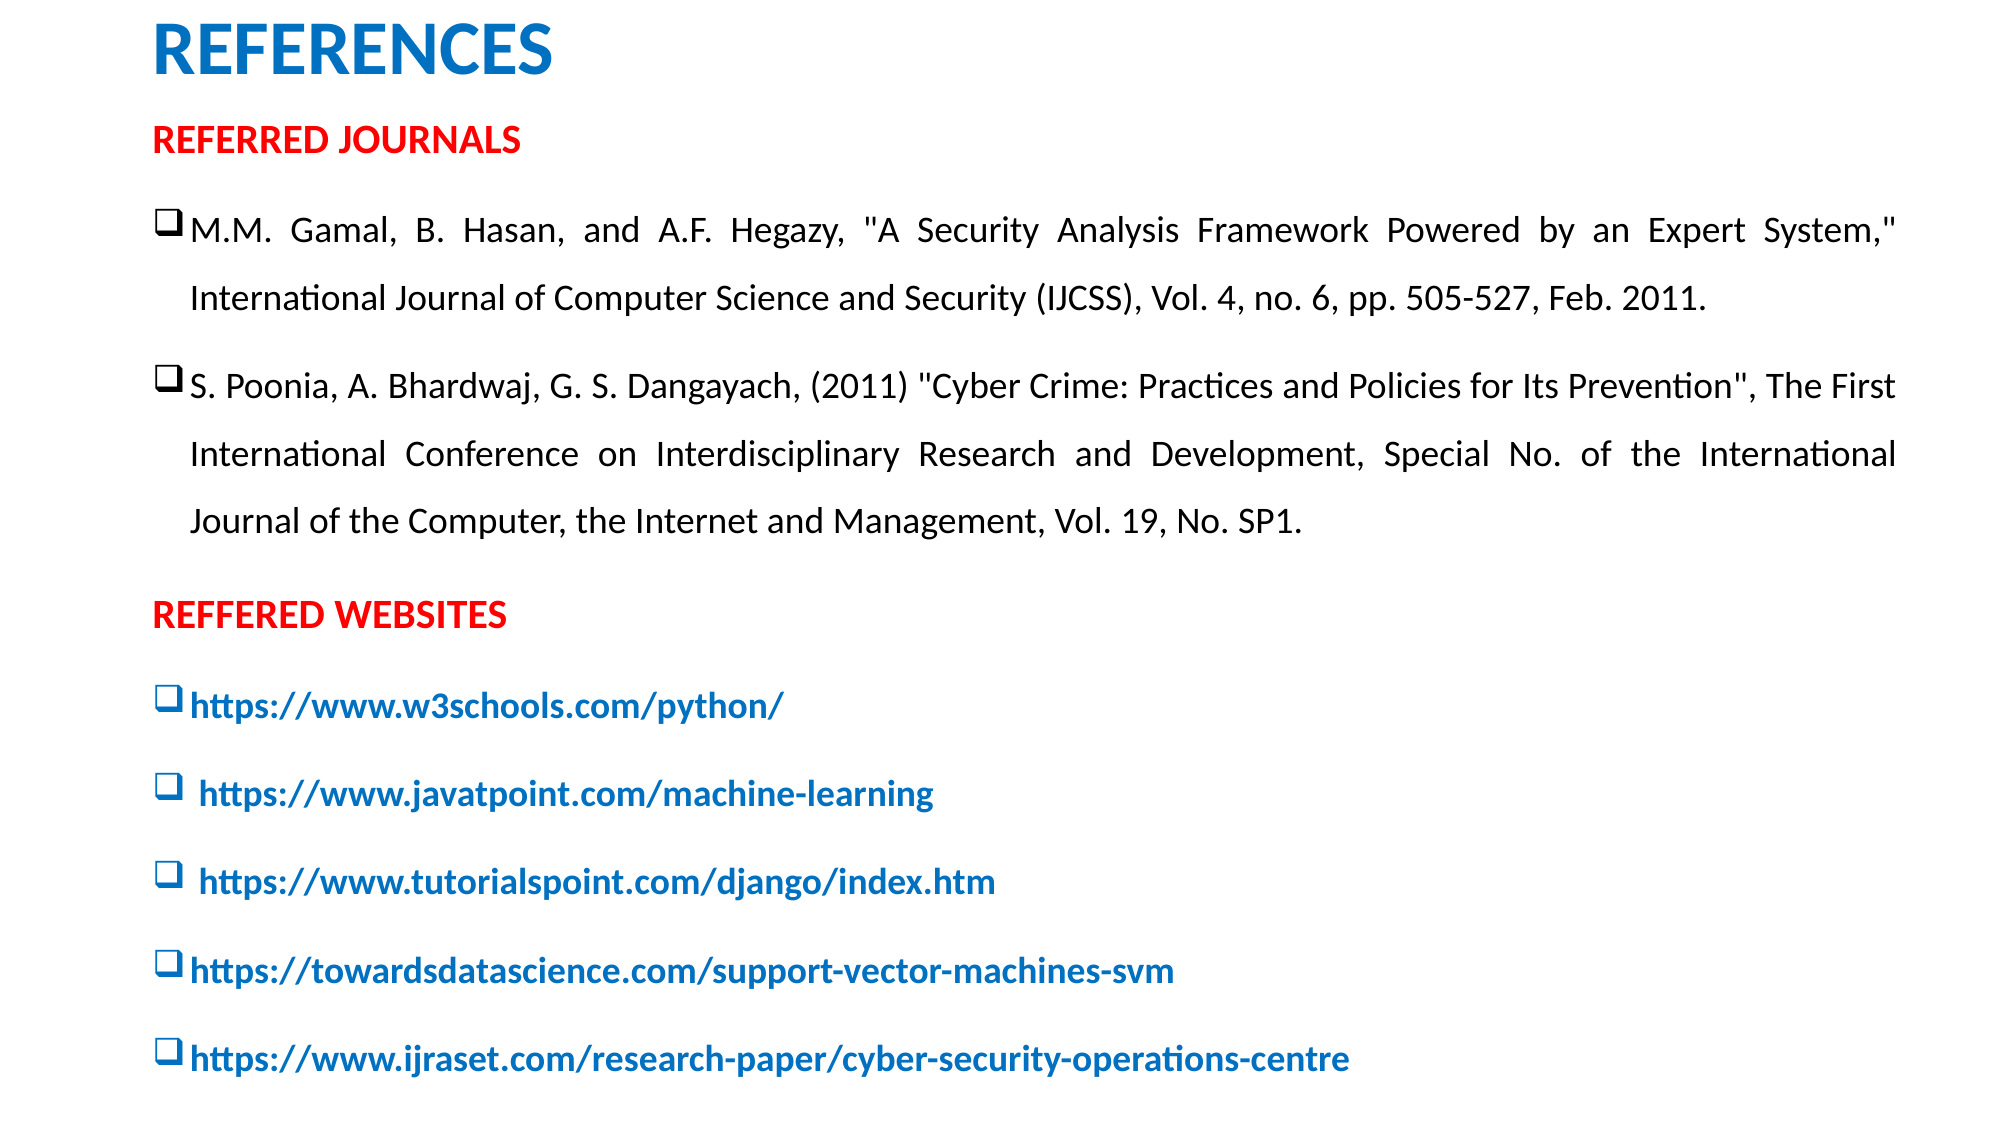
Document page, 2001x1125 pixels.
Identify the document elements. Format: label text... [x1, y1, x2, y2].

list REFERRED JOURNALS M.M. Gamal, B. Hasan, and A.F. Hegazy, "A Security Analysis Framework Powered by an Expert System," International Journal of Computer Science and Security (IJCSS), Vol. 4, no. 6, pp. 505-527, Feb. 2011. S. Poonia, A. Bhardwaj, G. S. Dangayach, (2011) "Cyber Crime: Practices and Policies for Its Prevention", The First International Conference on Interdisciplinary Research and Development, Special No. of the International Journal of the Computer, the Internet and Management, Vol. 19, No. SP1. REFFERED WEBSITES https://www.w3schools.com/python/ https://www.javatpoint.com/machine-learning https://www.tutorialspoint.com/django/index.htm https://towardsdatascience.com/support-vector-machines-svm https://www.ijraset.com/research-paper/cyber-security-operations-centre [137, 79, 1914, 1089]
title REFERENCES [137, 0, 1863, 79]
